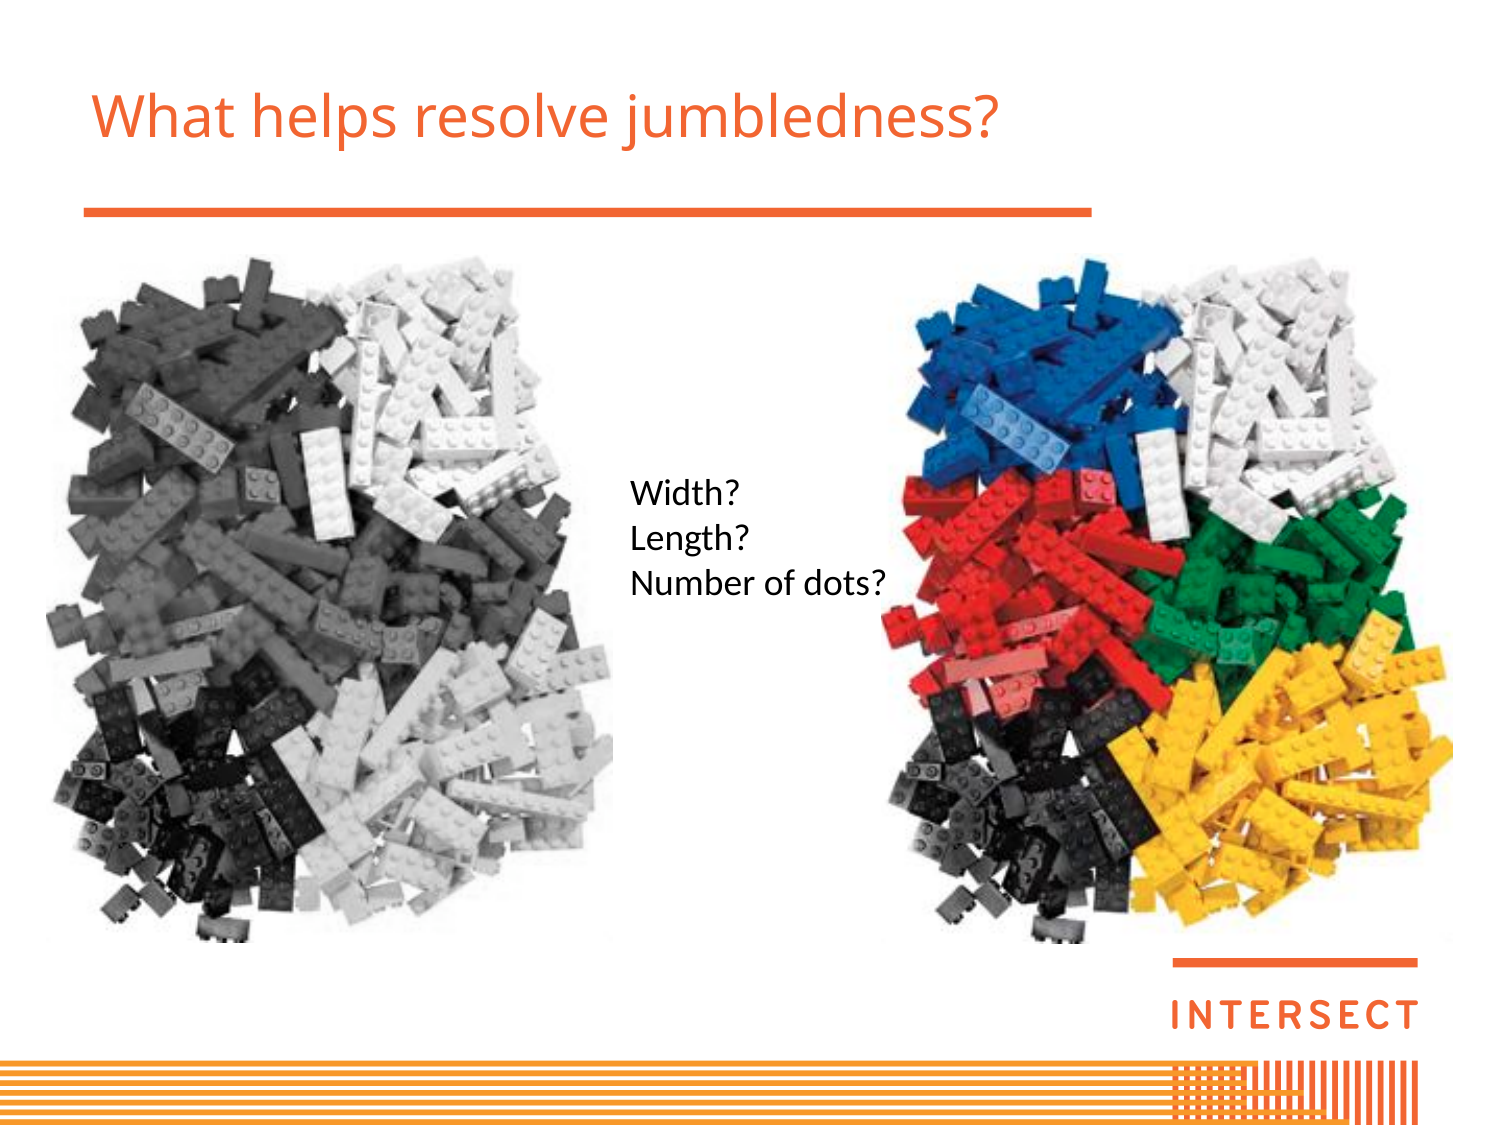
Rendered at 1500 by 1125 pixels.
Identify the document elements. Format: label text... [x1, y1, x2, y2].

title What helps resolve jumbledness? [76, 20, 1424, 209]
text_box Width? Length? Number of dots? [618, 461, 875, 611]
picture [0, 0, 1500, 1125]
